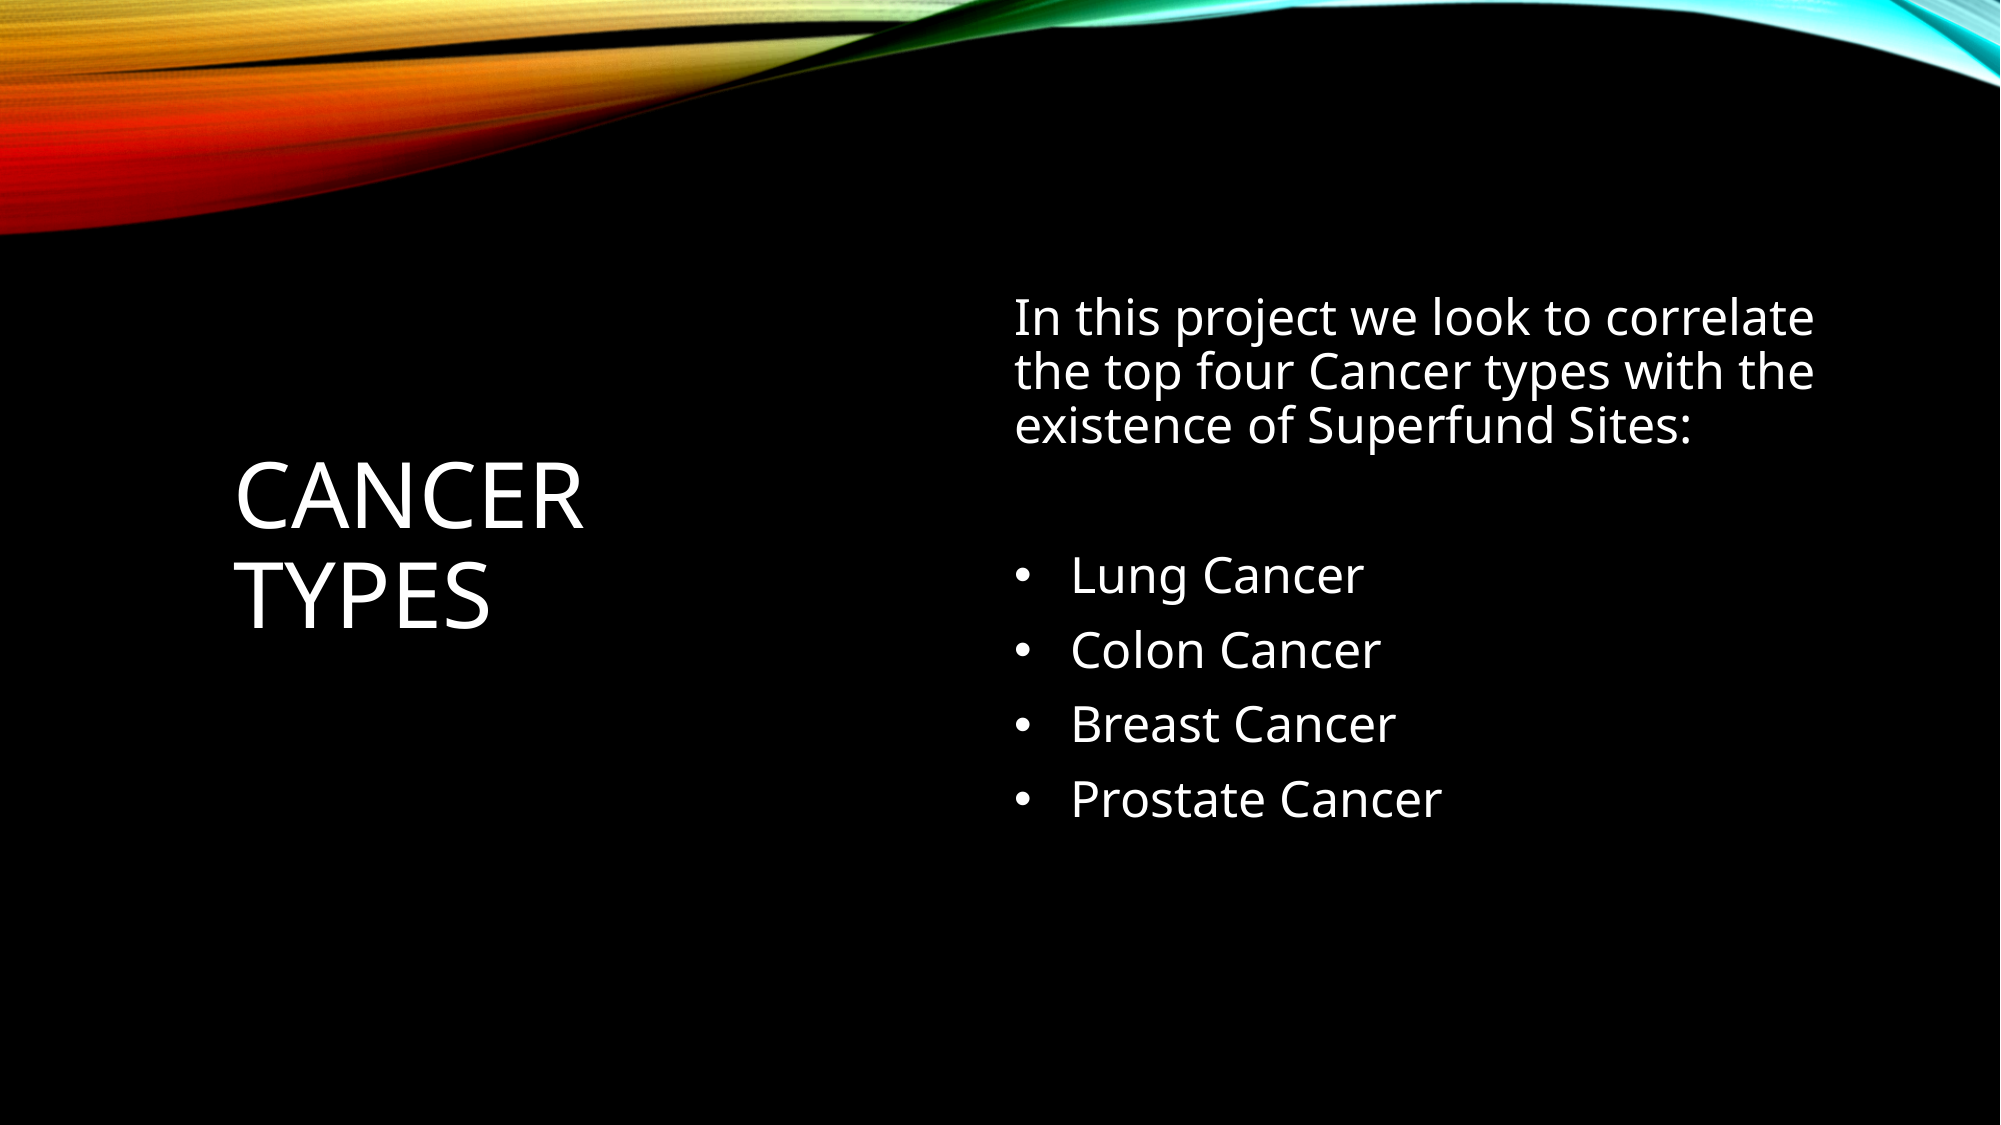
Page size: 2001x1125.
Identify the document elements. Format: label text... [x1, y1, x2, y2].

title Cancer Types [218, 322, 820, 776]
text_box In this project we look to correlate the top four Cancer types with the existence of Superfund Sites: Lung Cancer Colon Cancer Breast Cancer Prostate Cancer [999, 131, 1870, 990]
picture [0, 0, 2000, 237]
